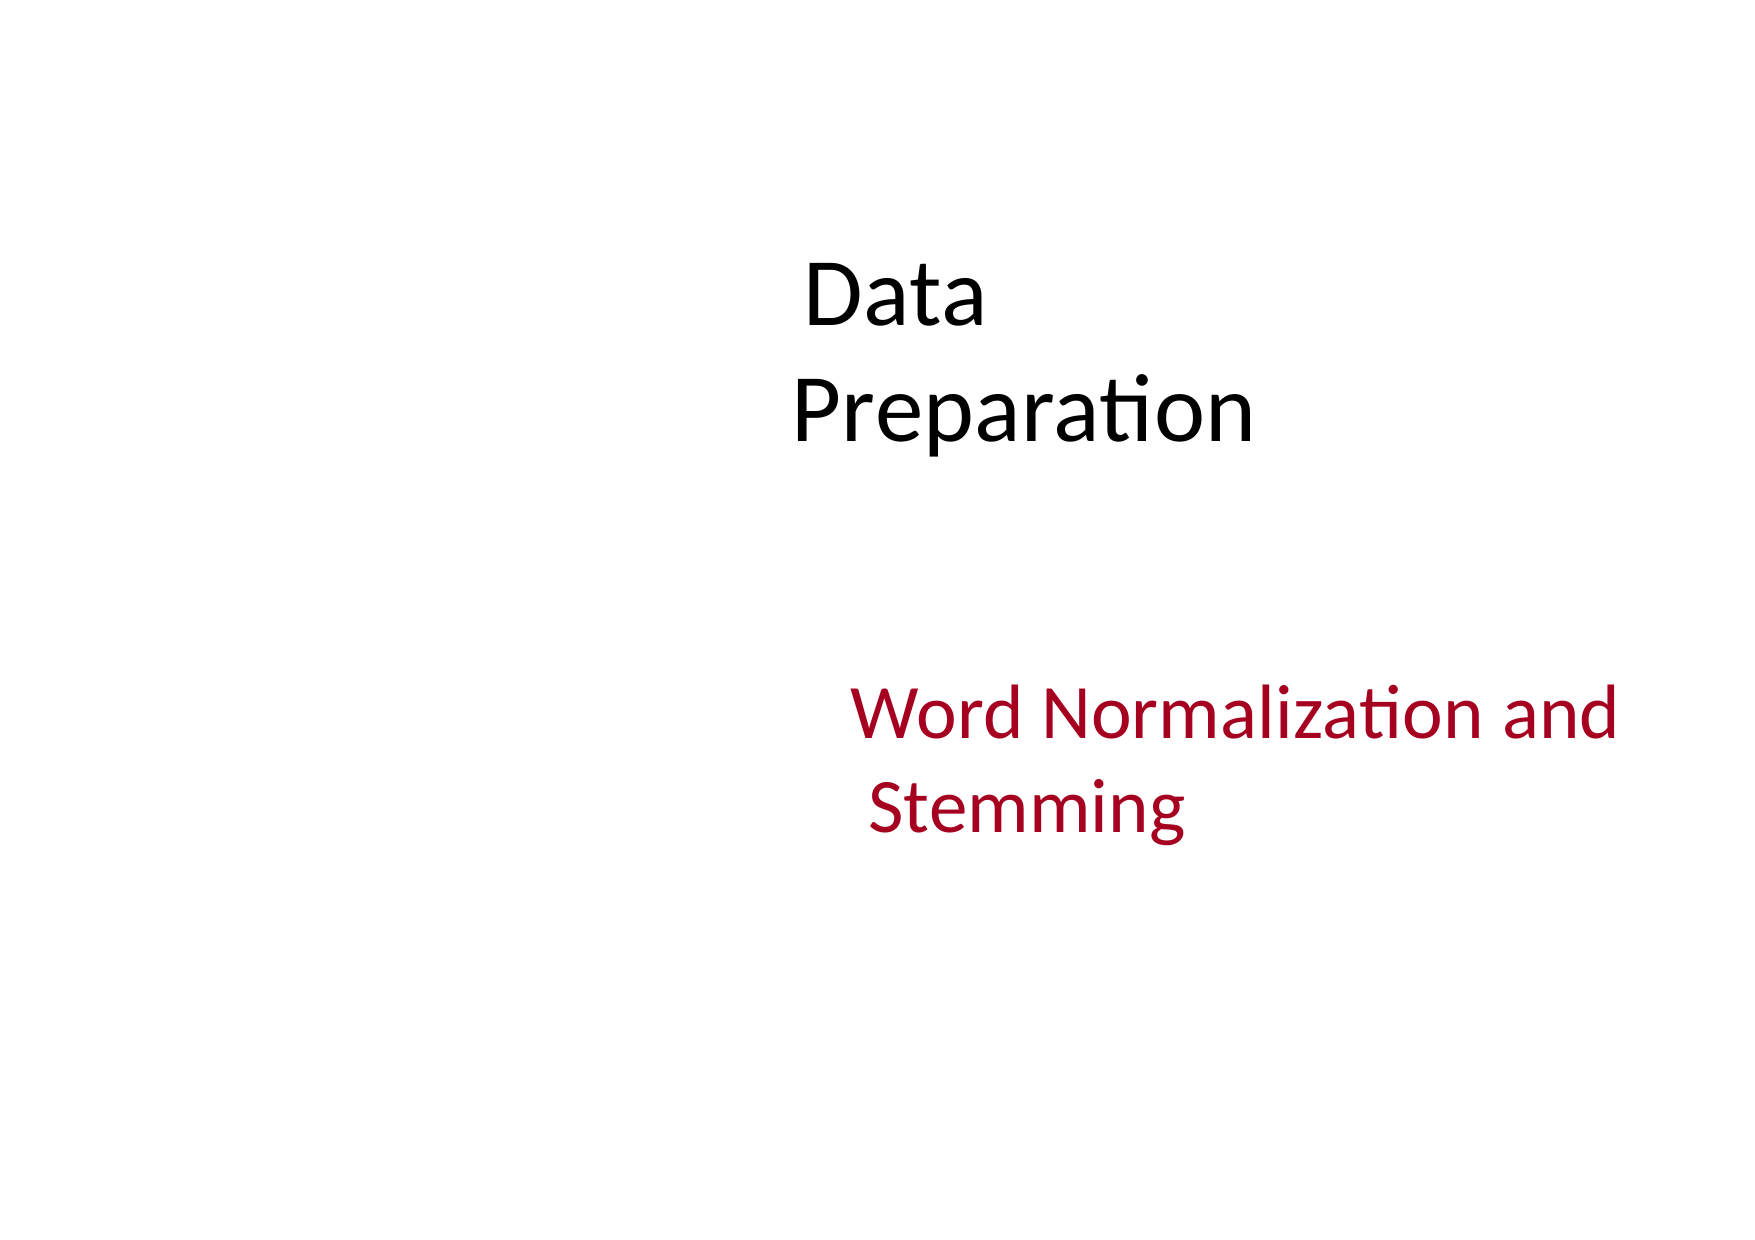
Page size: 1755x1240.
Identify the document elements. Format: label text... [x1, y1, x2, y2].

subtitle Word Normalization and Stemming [122, 658, 1632, 1240]
text_box Data Preparation [789, 222, 1467, 461]
